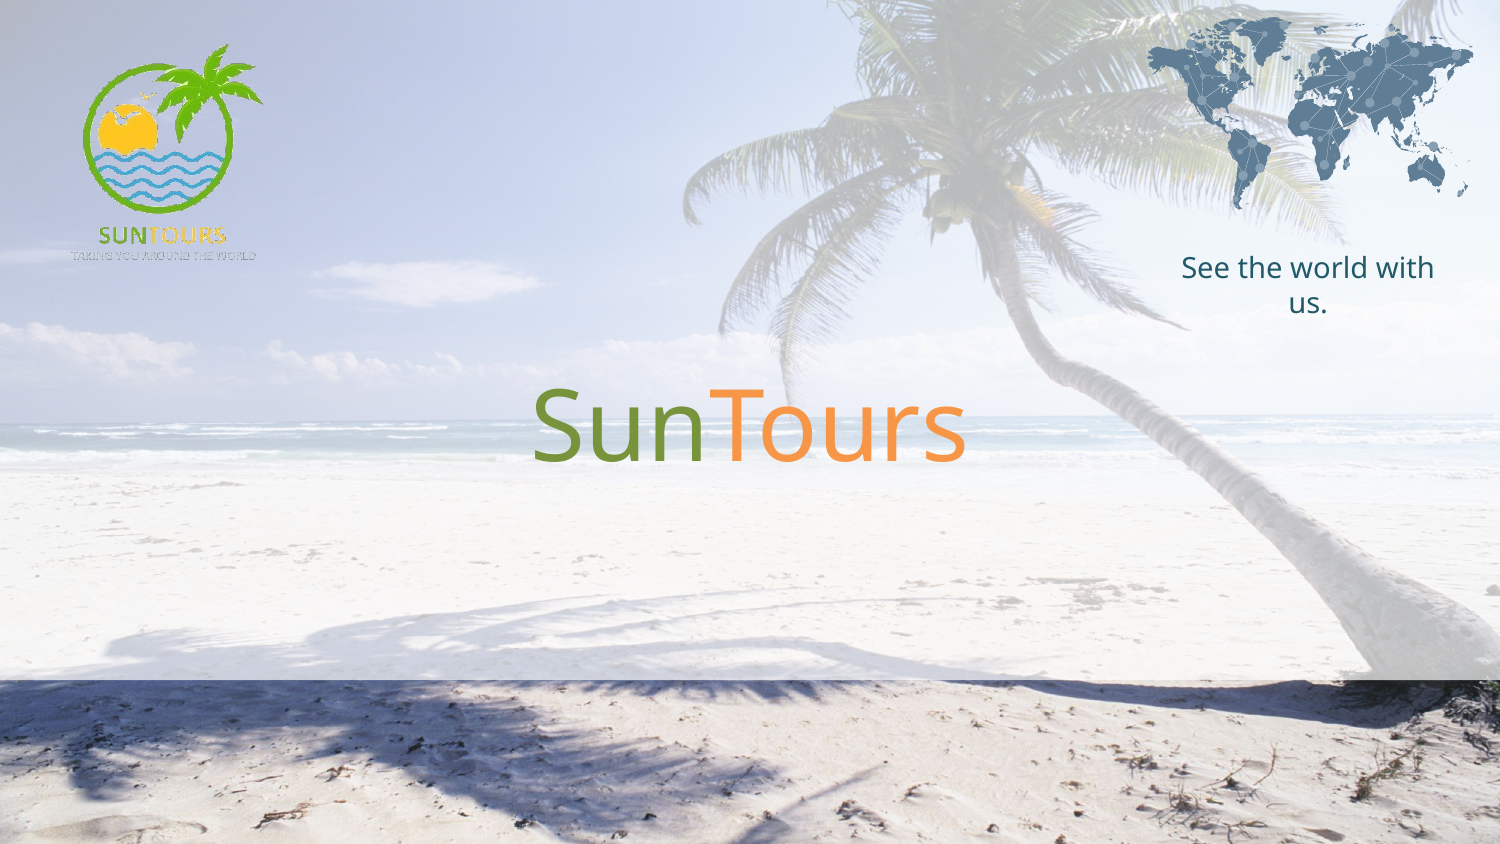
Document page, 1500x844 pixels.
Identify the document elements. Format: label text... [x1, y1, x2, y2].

text_box [0, 0, 1500, 681]
picture [0, 681, 1500, 844]
title SunTours [112, 294, 1388, 550]
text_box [1146, 16, 1474, 293]
picture [16, 14, 299, 290]
